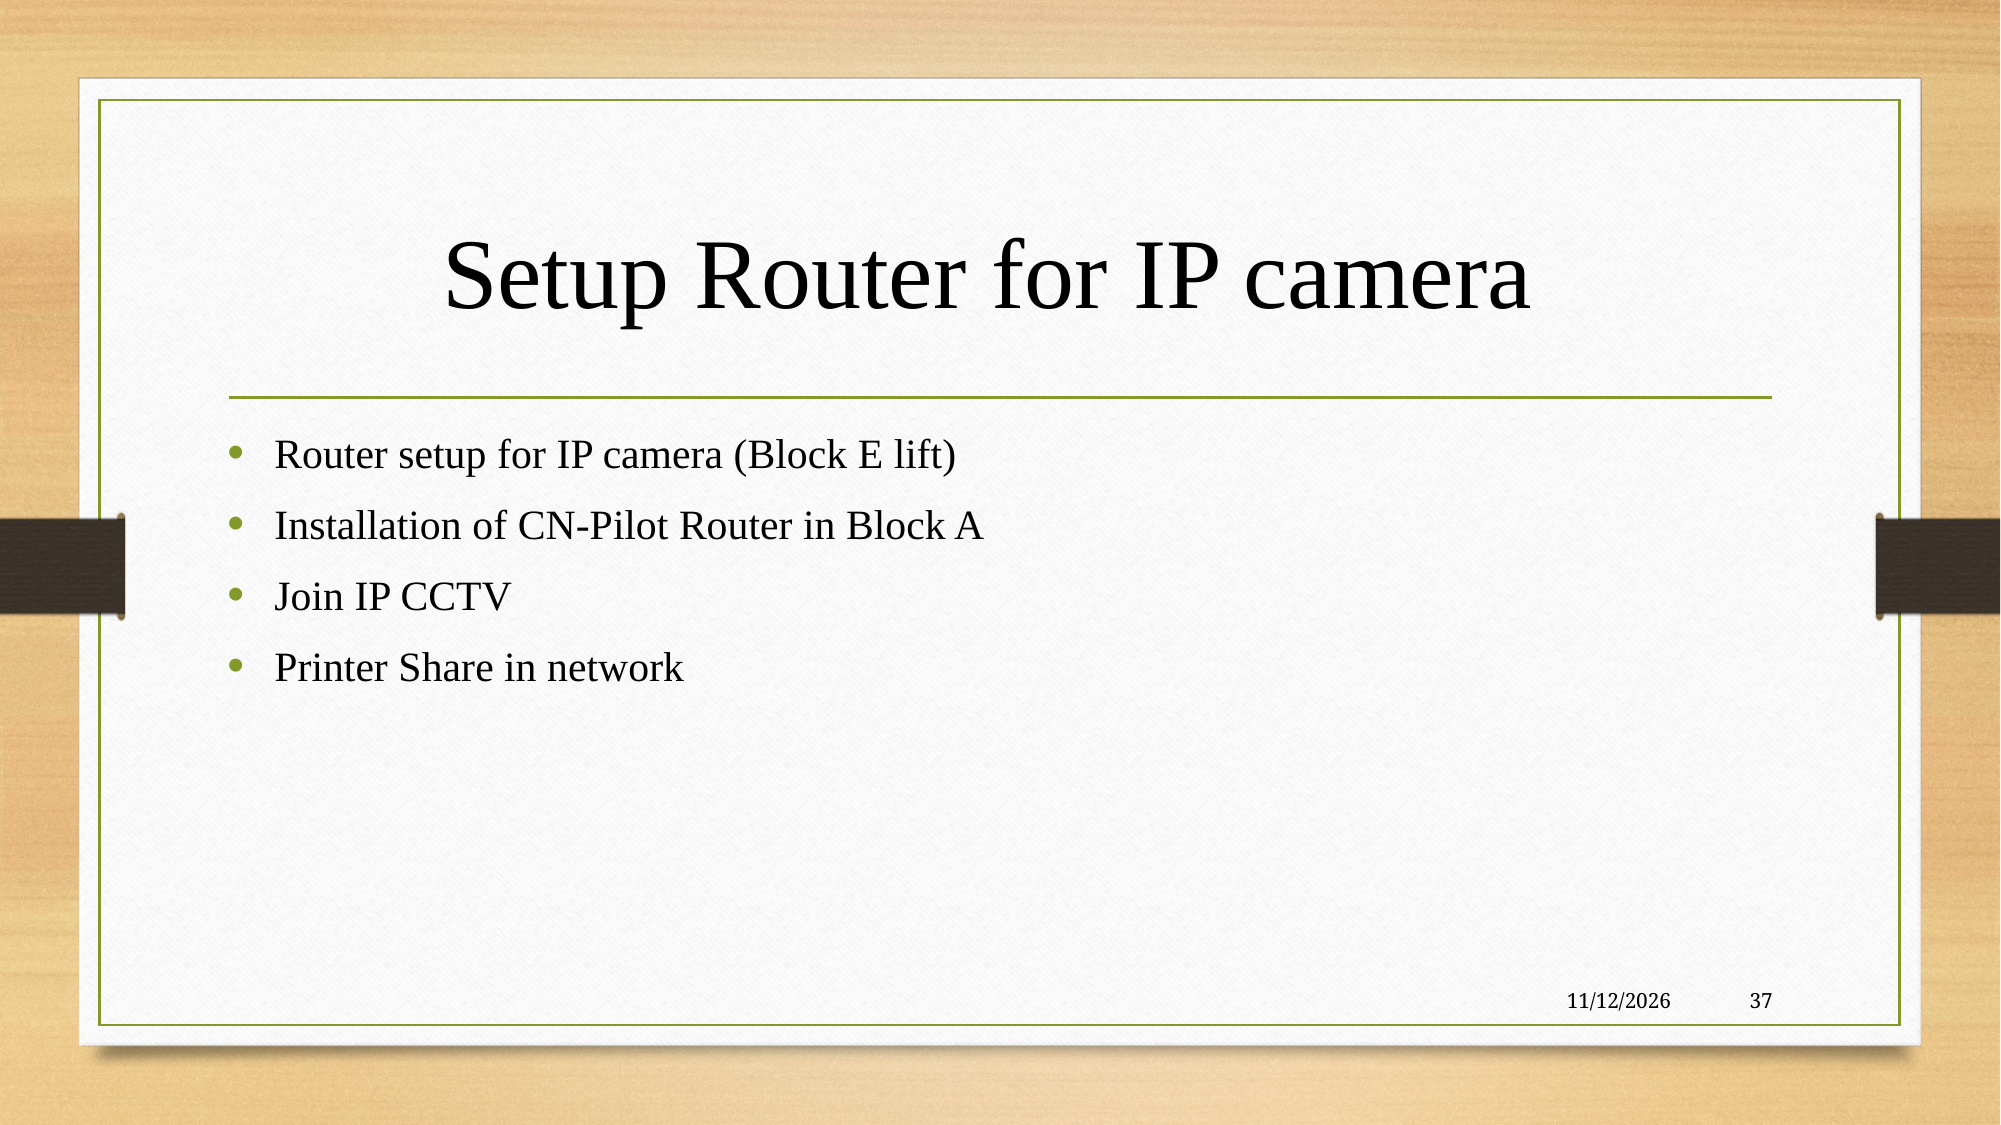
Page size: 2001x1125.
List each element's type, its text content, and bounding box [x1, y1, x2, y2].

list Router setup for IP camera (Block E lift) Installation of CN-Pilot Router in Block A Join IP CCTV Printer Share in network [212, 419, 1788, 964]
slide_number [1423, 979, 1686, 1025]
picture [0, 0, 2001, 1125]
slide_number 37 [1698, 979, 1788, 1025]
title Setup Router for IP camera [212, 161, 1788, 375]
